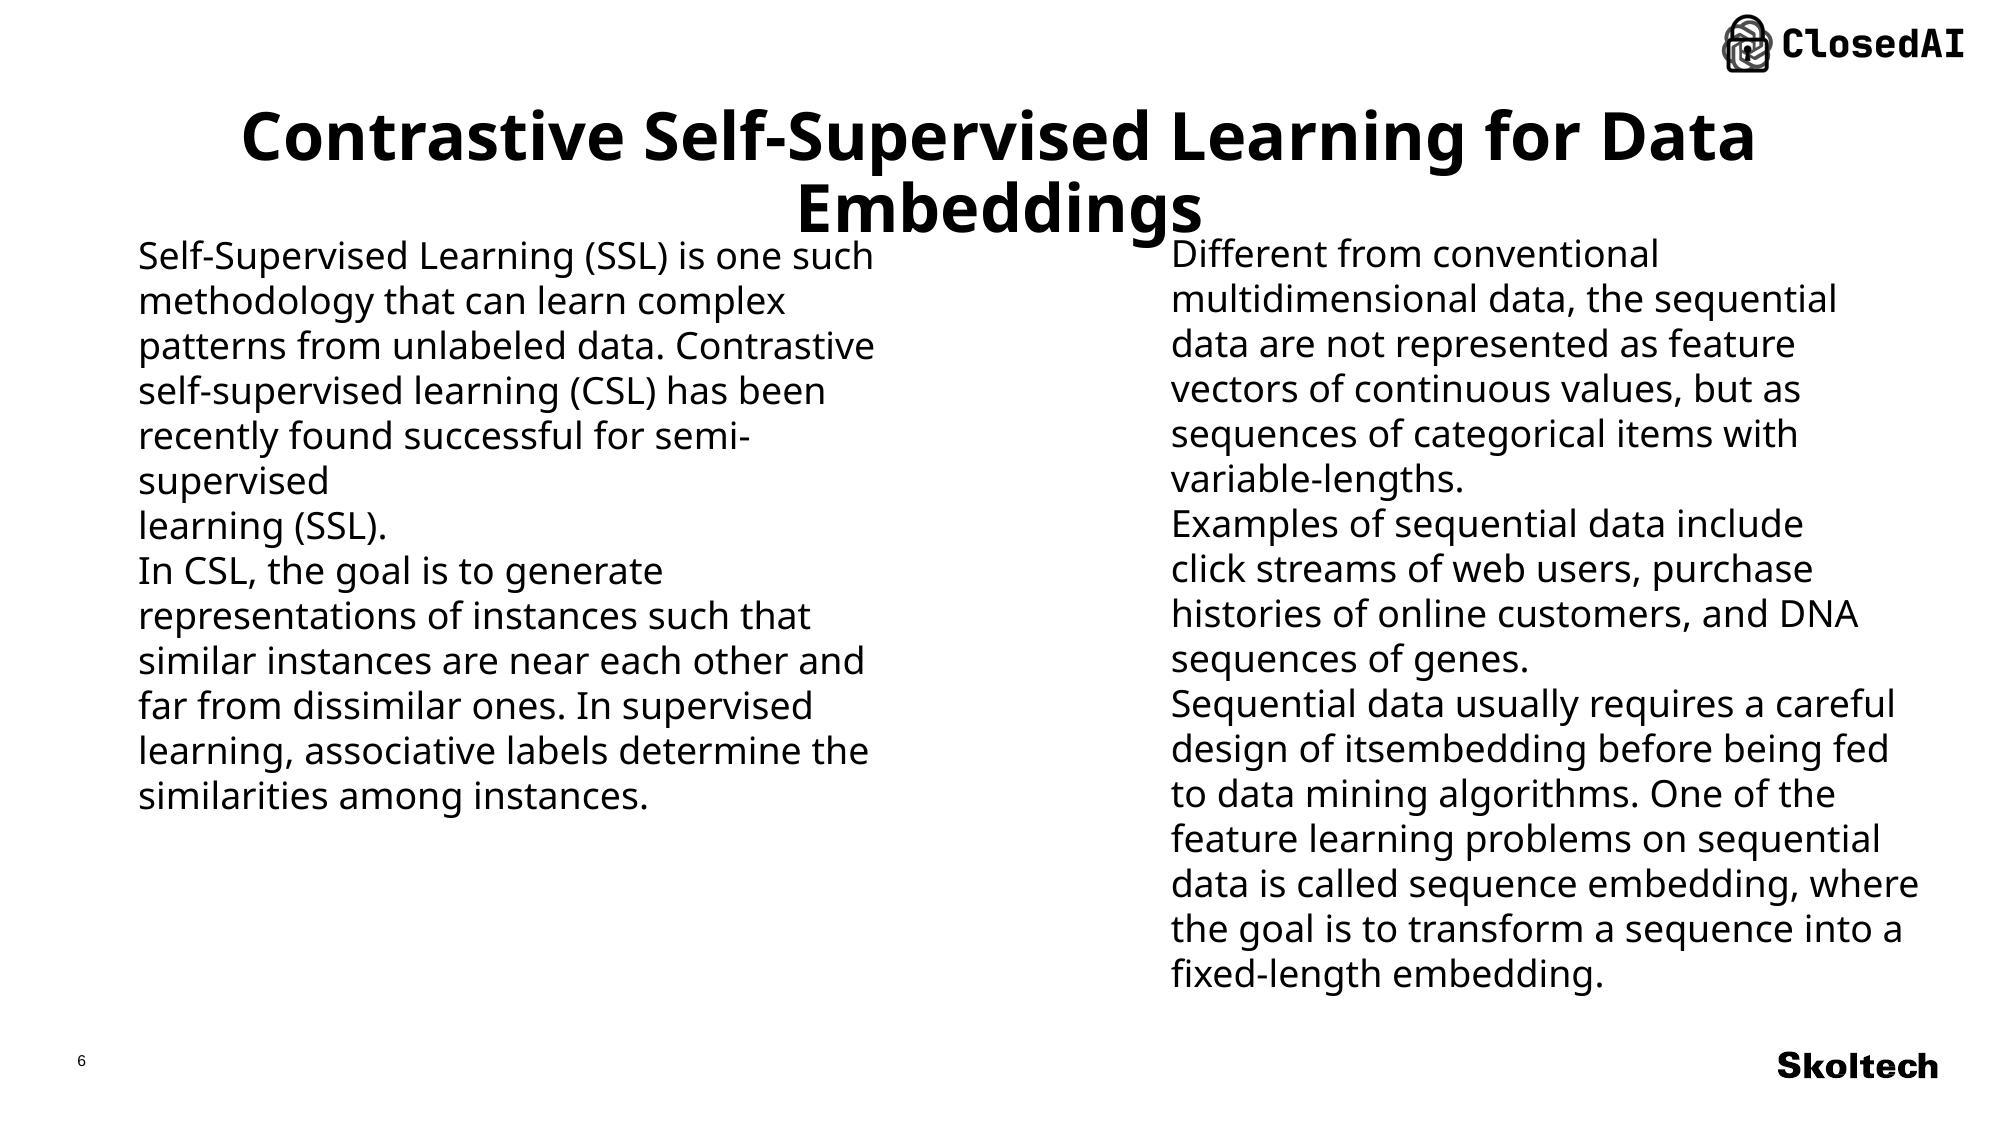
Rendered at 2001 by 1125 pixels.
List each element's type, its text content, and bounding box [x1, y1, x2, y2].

text_box Self-Supervised Learning (SSL) is one such methodology that can learn complex patterns from unlabeled data. Contrastive self-supervised learning (CSL) has been recently found successful for semi-supervised learning (SSL). In CSL, the goal is to generate representations of instances such that similar instances are near each other and far from dissimilar ones. In supervised learning, associative labels determine the similarities among instances. [123, 224, 918, 825]
text_box Different from conventional multidimensional data, the sequential data are not represented as feature vectors of continuous values, but as sequences of categorical items with variable-lengths. Examples of sequential data include click streams of web users, purchase histories of online customers, and DNA sequences of genes. Sequential data usually requires a careful design of itsembedding before being fed to data mining algorithms. One of the feature learning problems on sequential data is called sequence embedding, where the goal is to transform a sequence into a fixed-length embedding. [1156, 222, 1938, 1003]
title Contrastive Self-Supervised Learning for Data Embeddings [62, 95, 1938, 193]
slide_number 6 [62, 1042, 185, 1079]
picture [1713, 11, 1970, 76]
